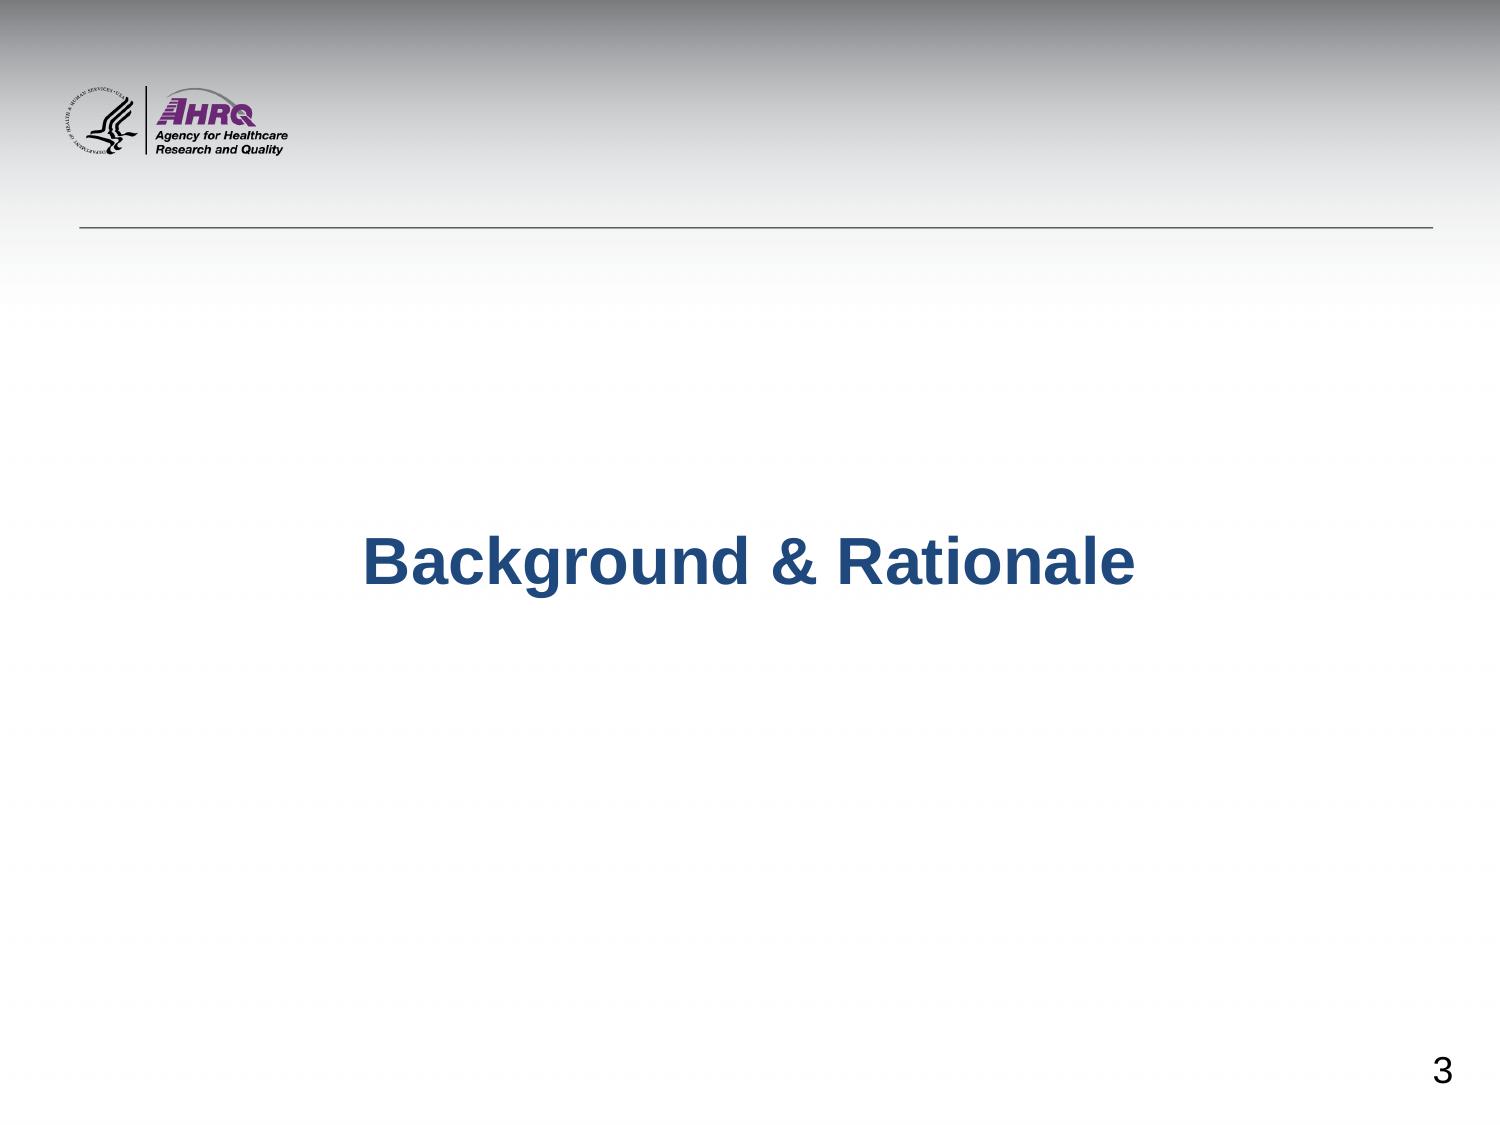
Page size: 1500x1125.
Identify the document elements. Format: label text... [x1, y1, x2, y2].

text_box 3 [1262, 1038, 1469, 1084]
picture [0, 0, 1500, 1125]
list Background & Rationale [75, 270, 1425, 1013]
